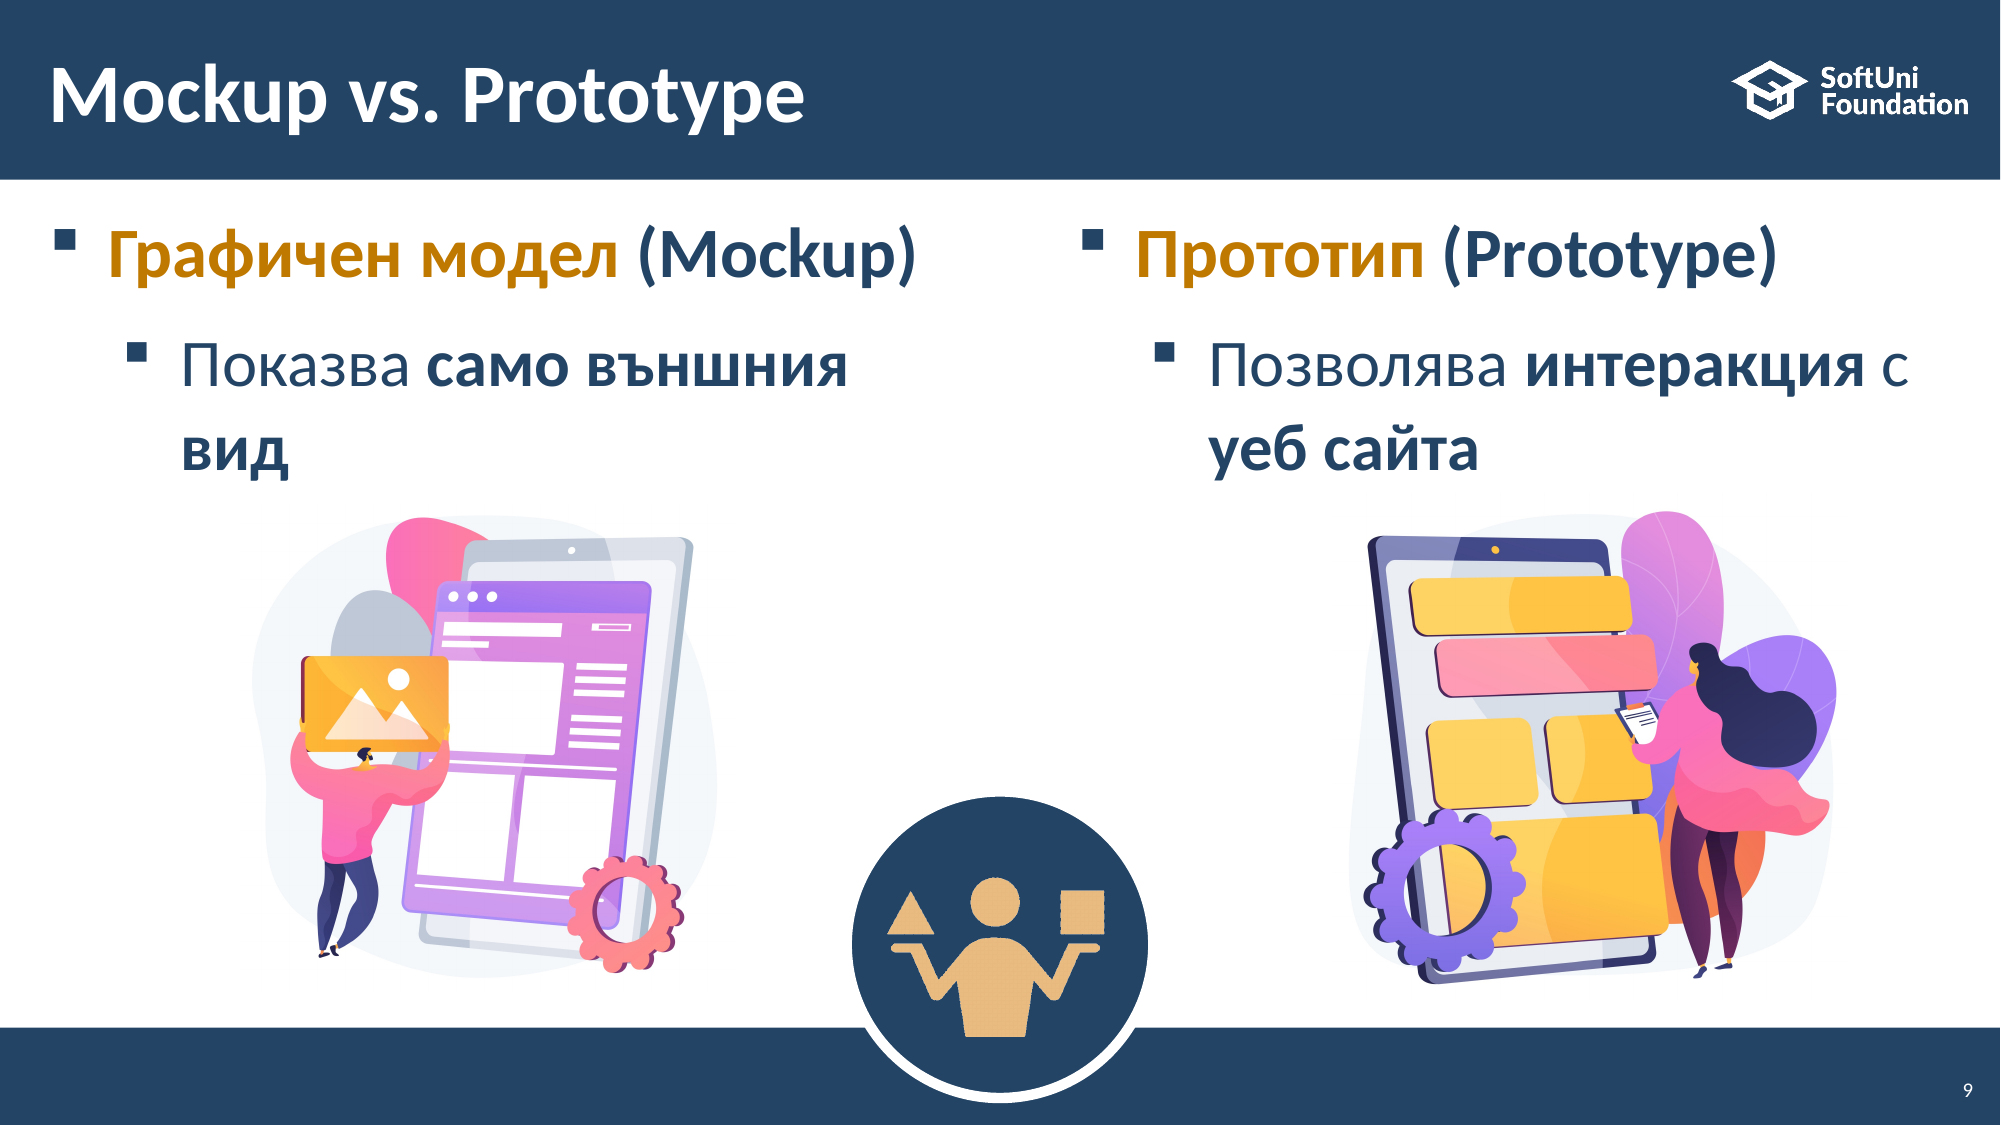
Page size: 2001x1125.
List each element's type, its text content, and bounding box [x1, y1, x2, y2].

picture [1731, 60, 1968, 120]
title Mockup vs. Prototype [31, 16, 1716, 162]
picture [1331, 492, 1850, 1001]
picture [238, 503, 734, 990]
list Графичен модел (Mockup) Показва само външния вид [31, 196, 941, 1010]
list Прототип (Prototype) Позволява интеракция с уеб сайта [1059, 196, 1969, 1010]
picture [885, 876, 1105, 1038]
slide_number 9 [1927, 1060, 1989, 1109]
